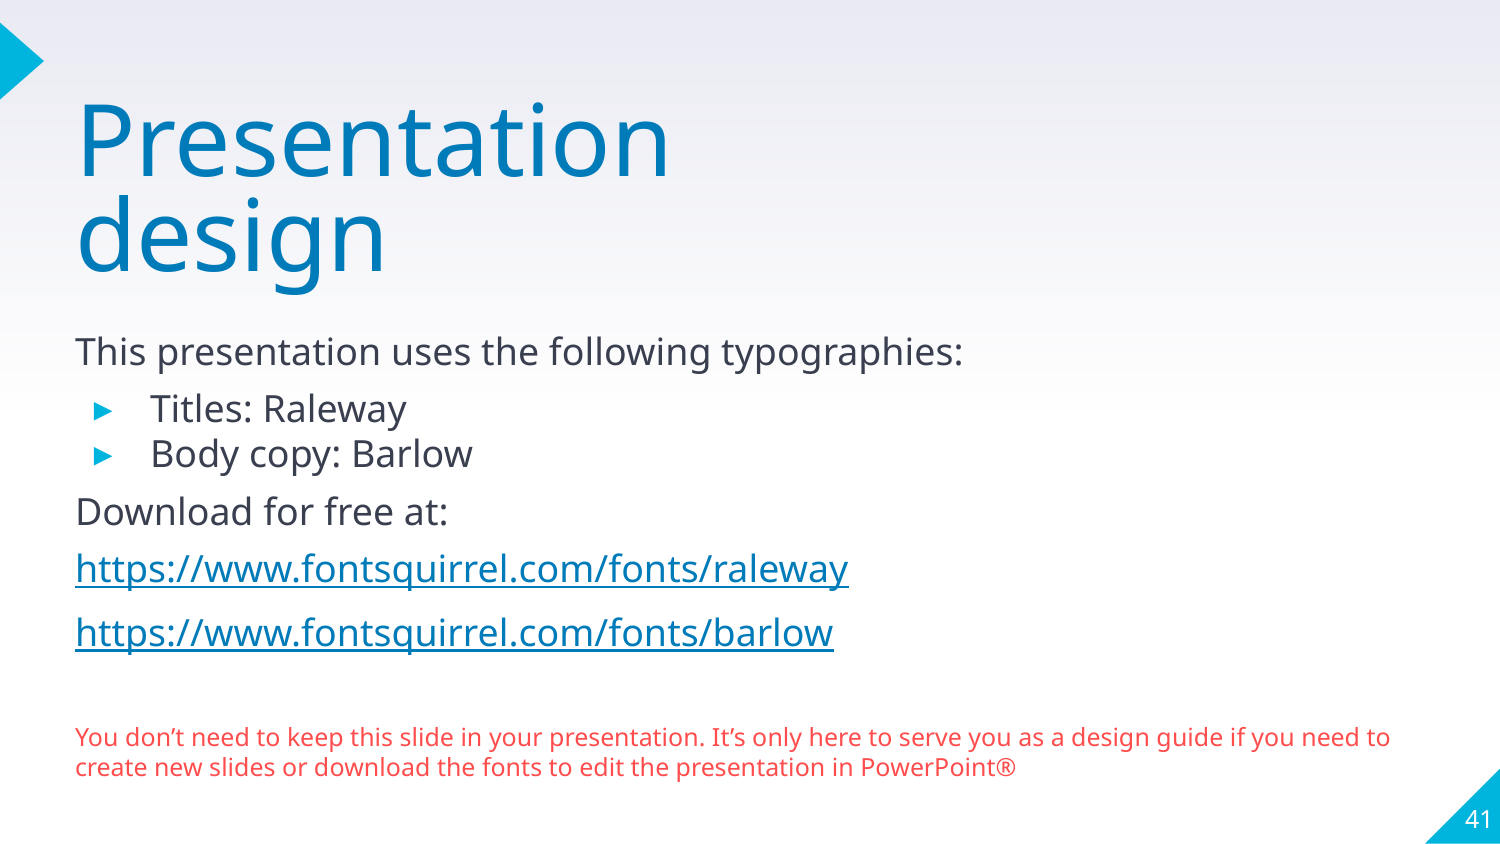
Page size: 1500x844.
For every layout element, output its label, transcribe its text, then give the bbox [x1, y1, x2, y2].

list This presentation uses the following typographies: Titles: Raleway Body copy: Barlow Download for free at: https://www.fontsquirrel.com/fonts/raleway https://www.fontsquirrel.com/fonts/barlow [75, 327, 1001, 721]
title Presentation design [75, 99, 1001, 277]
text_box You don’t need to keep this slide in your presentation. It’s only here to serve you as a design guide if you need to create new slides or download the fonts to edit the presentation in PowerPoint® [75, 721, 1419, 786]
slide_number 41 [1418, 760, 1494, 838]
